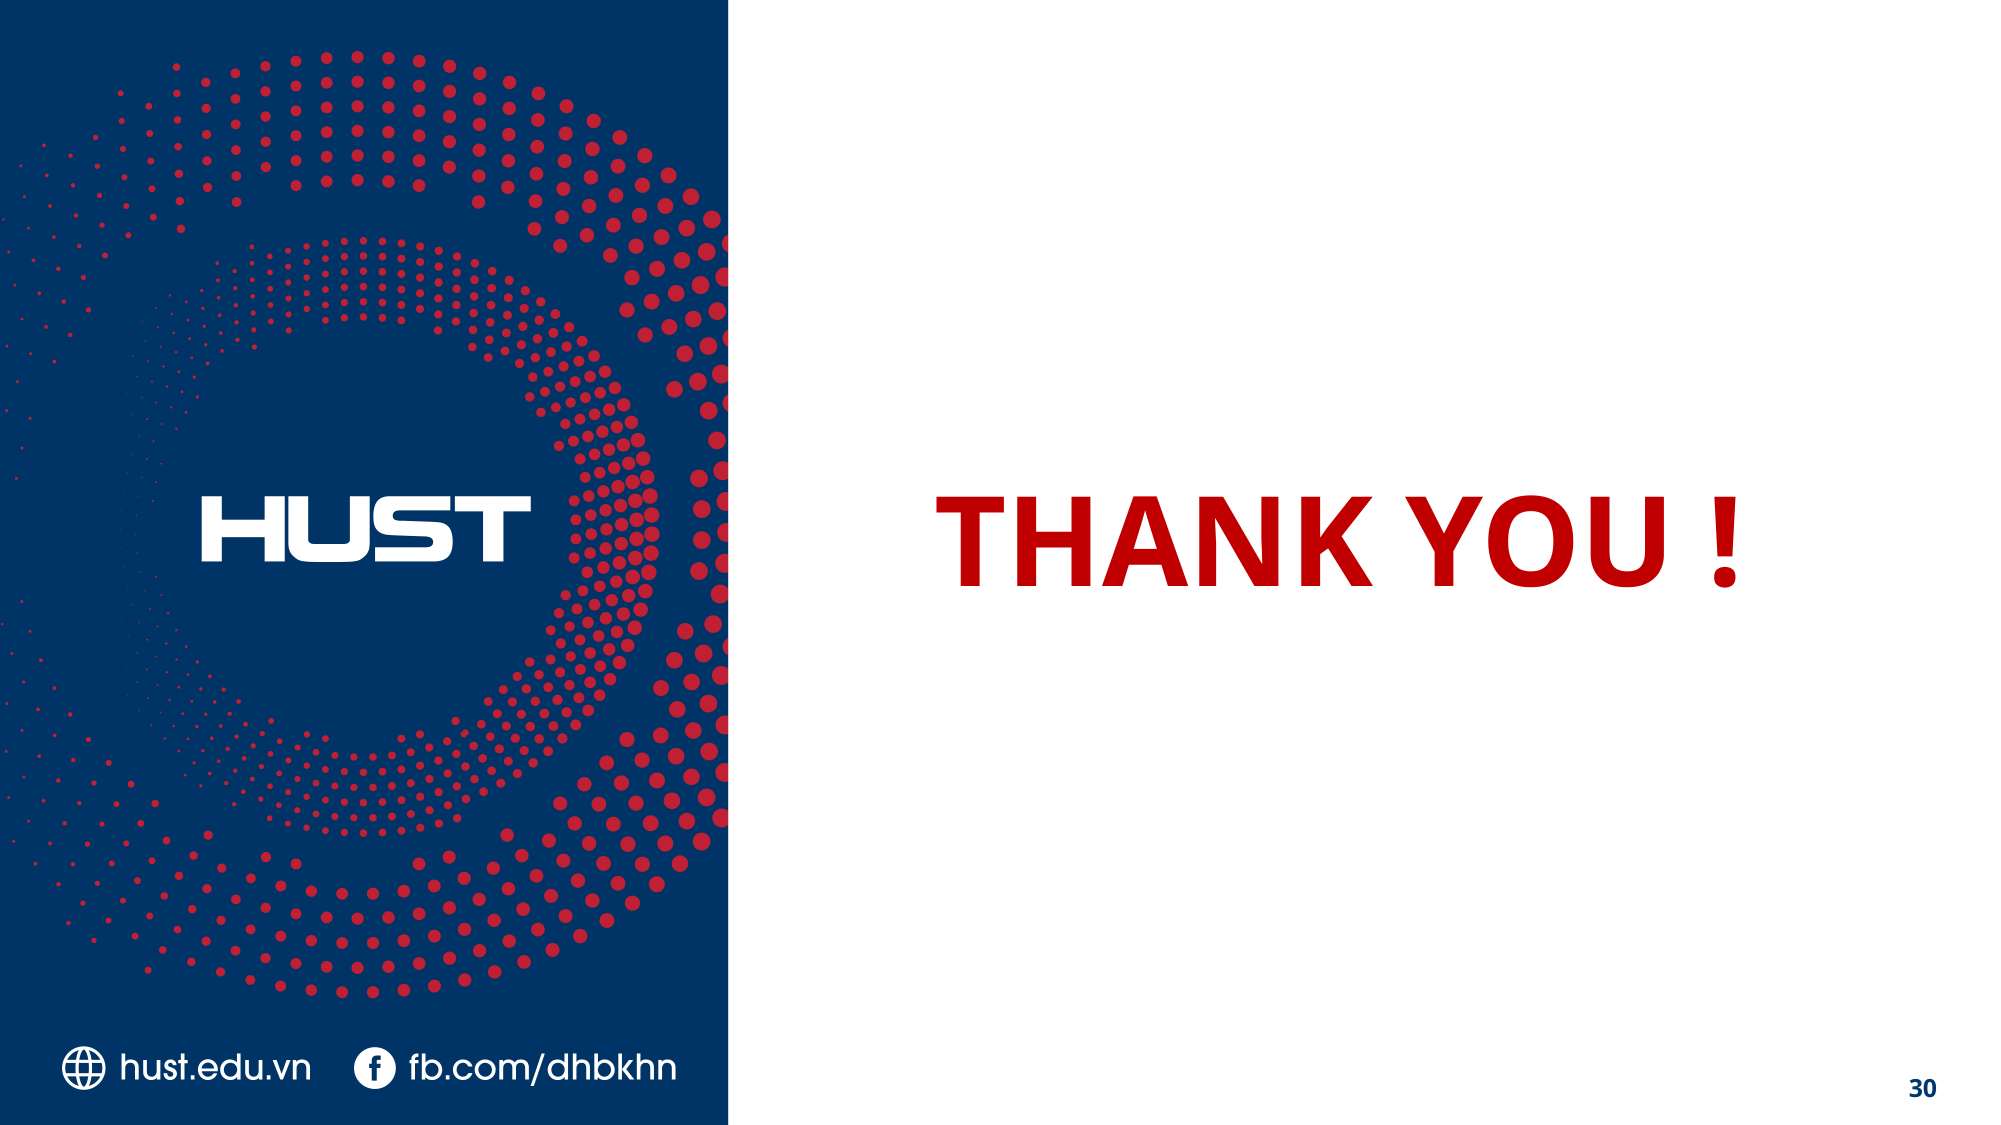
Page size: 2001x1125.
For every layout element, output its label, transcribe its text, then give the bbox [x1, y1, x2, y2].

text_box THANK YOU ! [919, 470, 1809, 630]
slide_number 30 [1502, 1065, 1953, 1125]
picture [0, 0, 2001, 1125]
